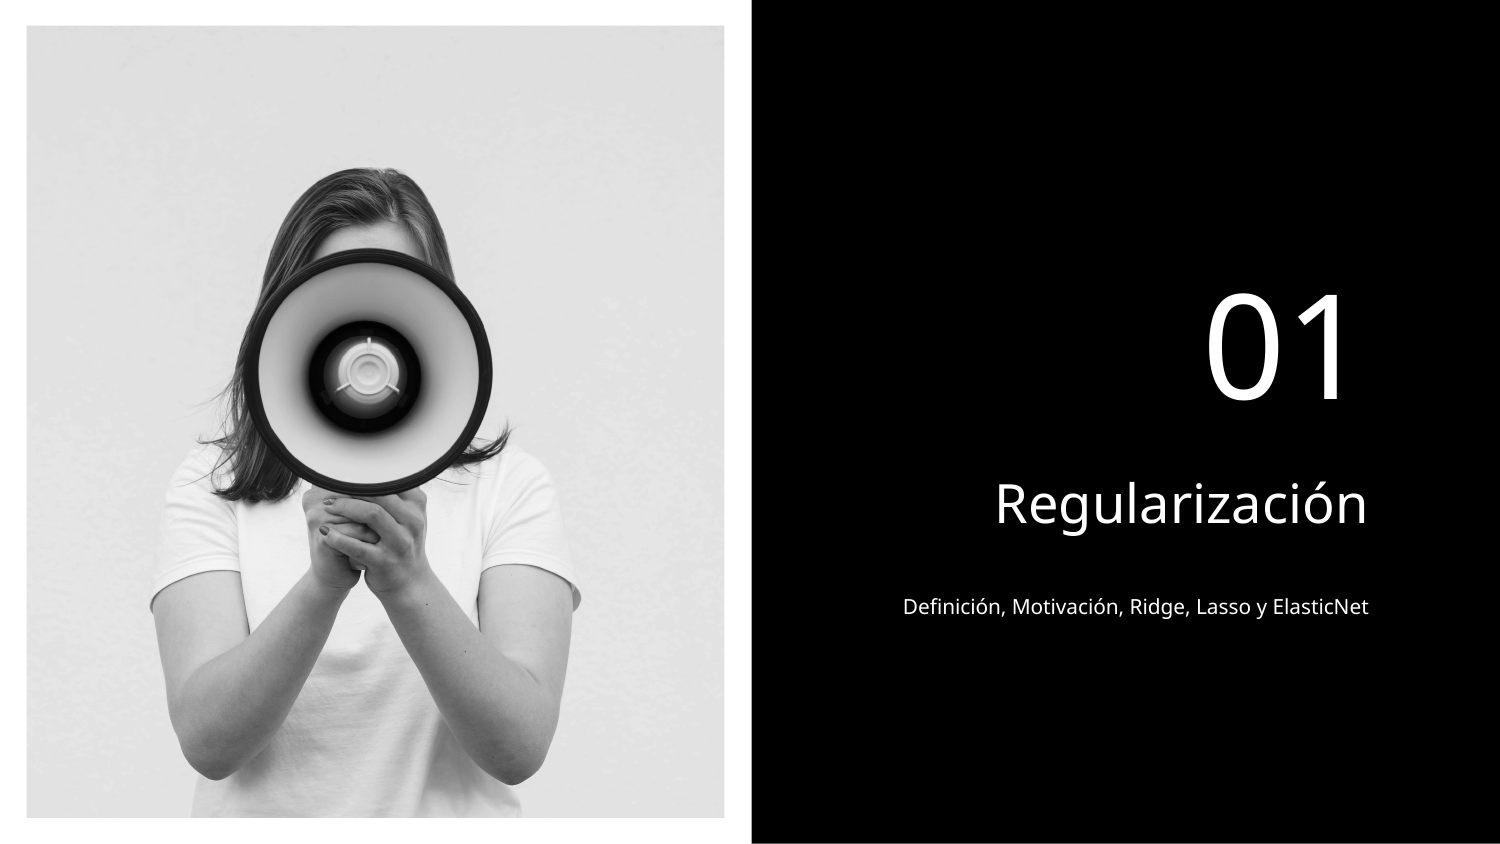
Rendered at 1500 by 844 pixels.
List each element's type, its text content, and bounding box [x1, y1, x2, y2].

text_box [0, 0, 750, 844]
text_box Regularización [822, 450, 1384, 554]
picture [26, 24, 728, 818]
text_box Definición, Motivación, Ridge, Lasso y ElasticNet [851, 578, 1384, 646]
text_box 01 [882, 247, 1385, 436]
